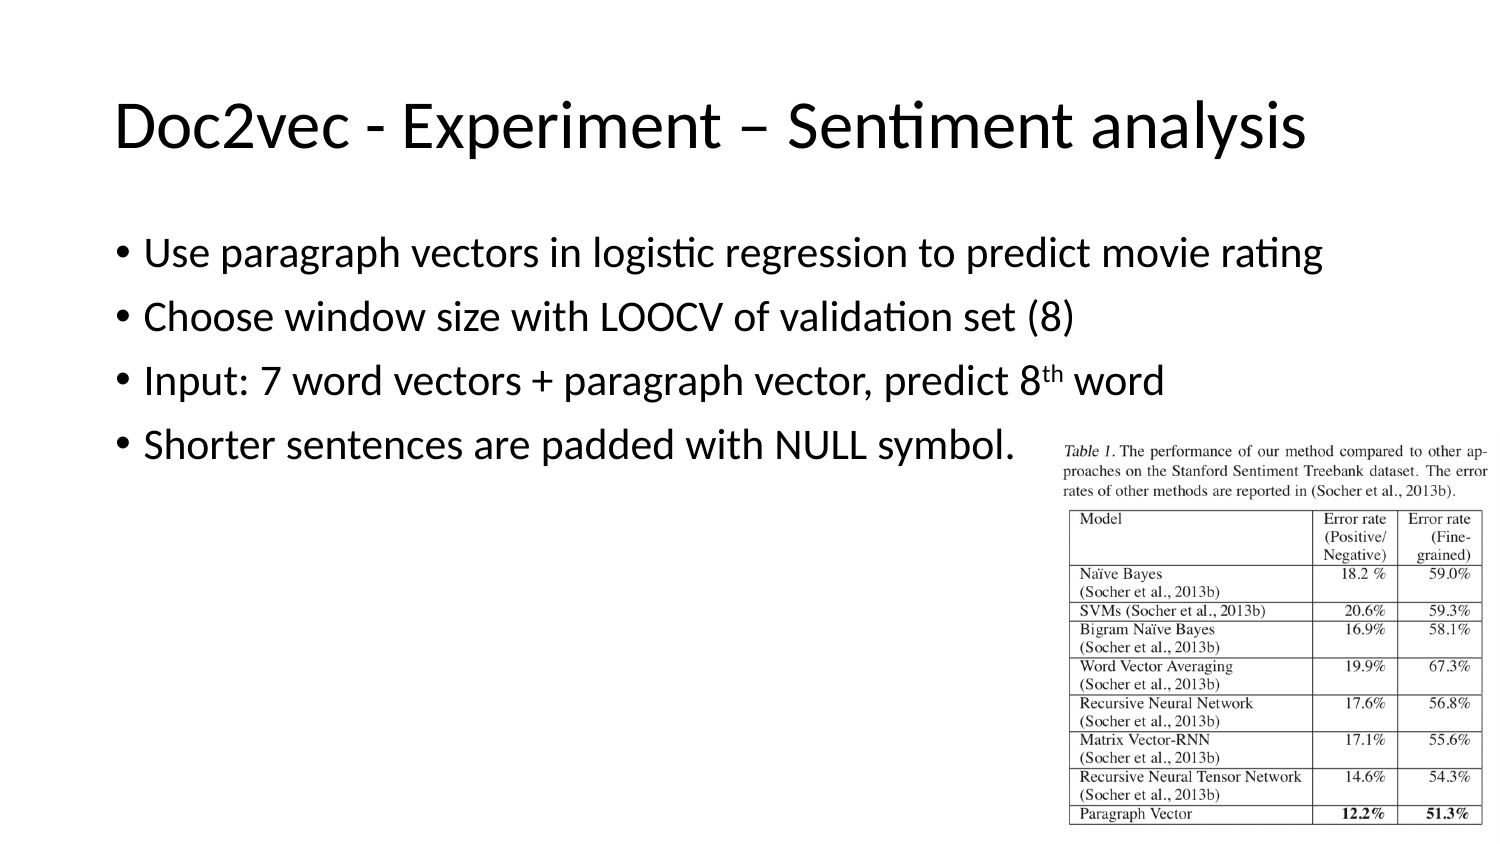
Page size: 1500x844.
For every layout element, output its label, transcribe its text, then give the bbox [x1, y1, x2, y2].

list Use paragraph vectors in logistic regression to predict movie rating Choose window size with LOOCV of validation set (8) Input: 7 word vectors + paragraph vector, predict 8th word Shorter sentences are padded with NULL symbol. [103, 224, 1397, 760]
picture [1056, 430, 1500, 844]
title Doc2vec - Experiment – Sentiment analysis [103, 44, 1397, 208]
